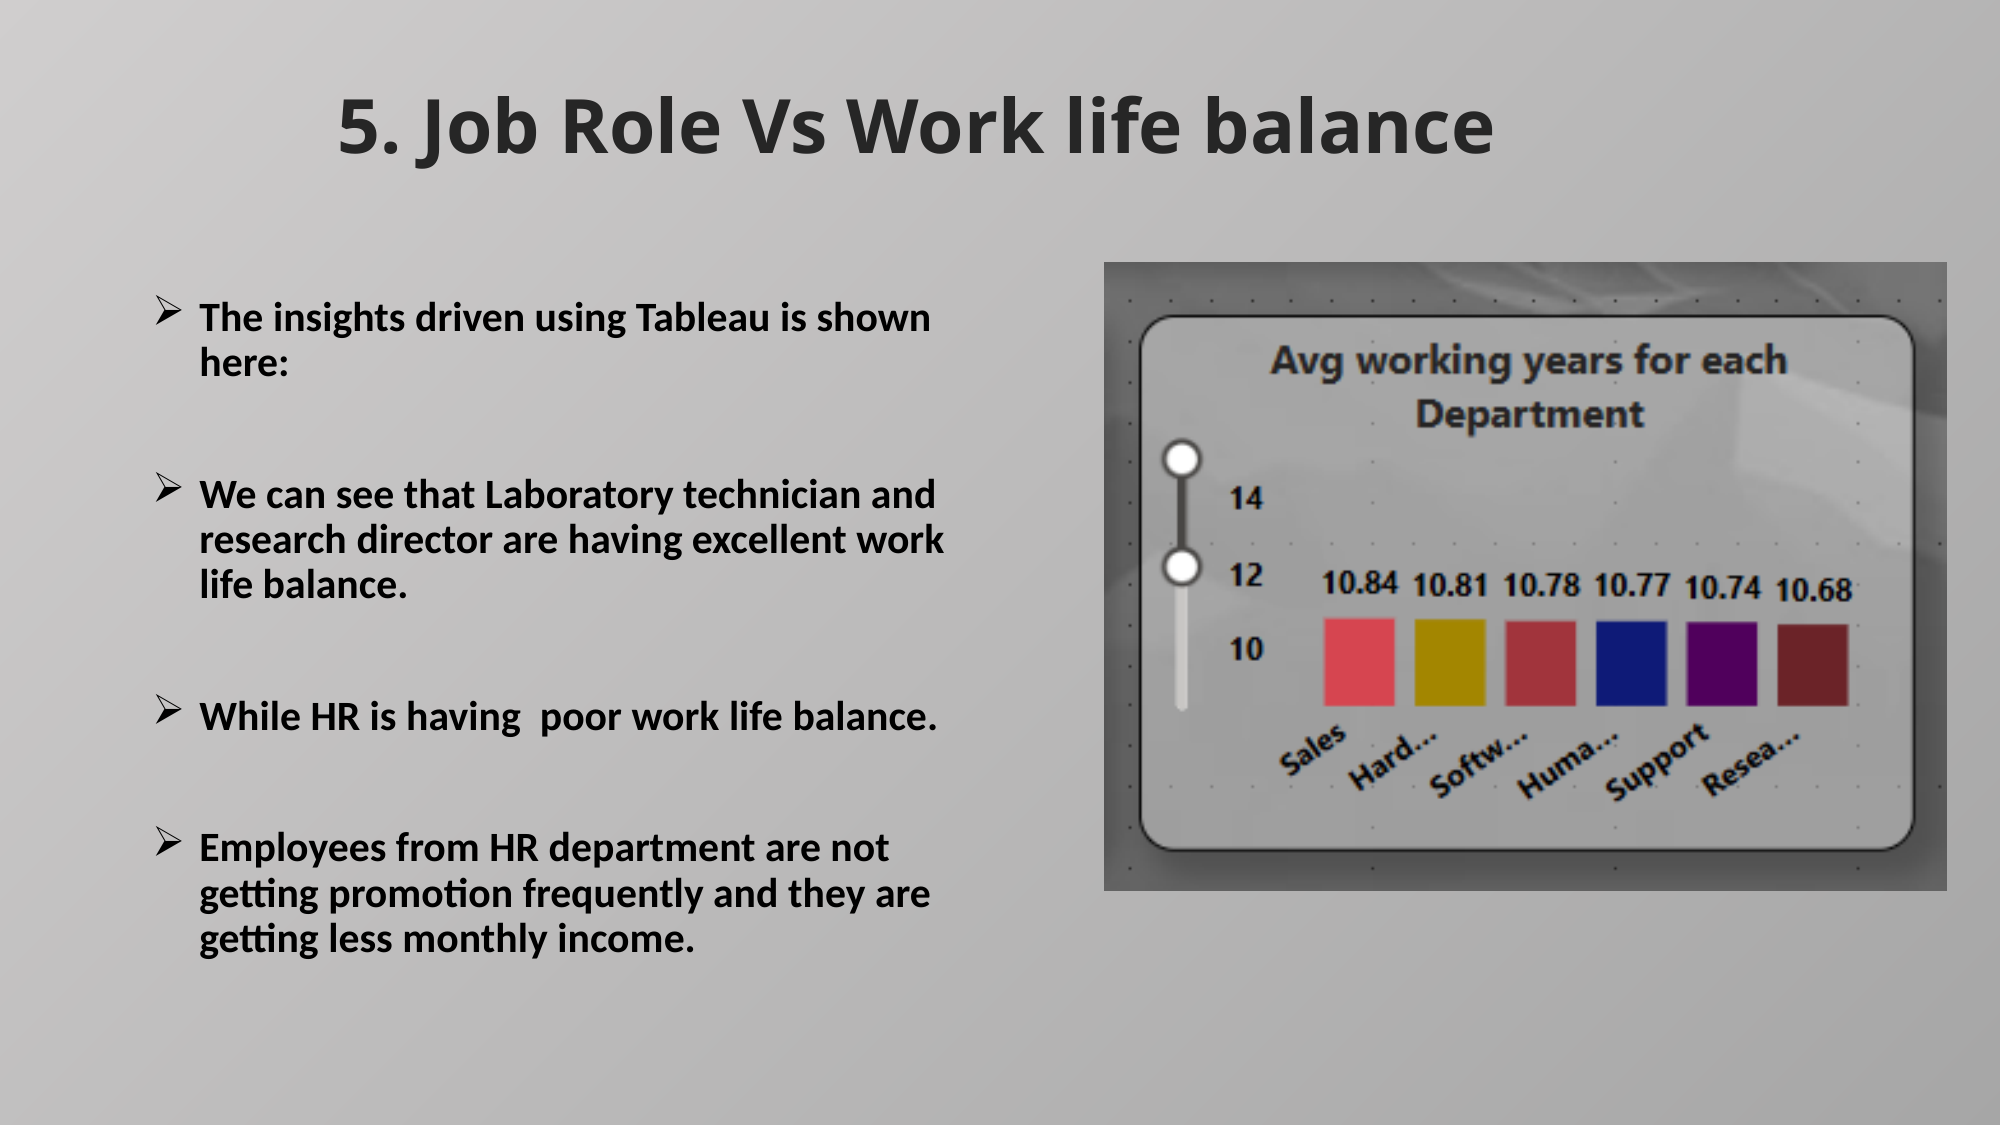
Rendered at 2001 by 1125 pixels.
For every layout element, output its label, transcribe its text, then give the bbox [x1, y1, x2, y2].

title 5. Job Role Vs Work life balance [137, 59, 1697, 199]
list The insights driven using Tableau is shown here: We can see that Laboratory technician and research director are having excellent work life balance. While HR is having poor work life balance. Employees from HR department are not getting promotion frequently and they are getting less monthly income. [137, 287, 962, 1066]
picture [1104, 262, 1947, 891]
